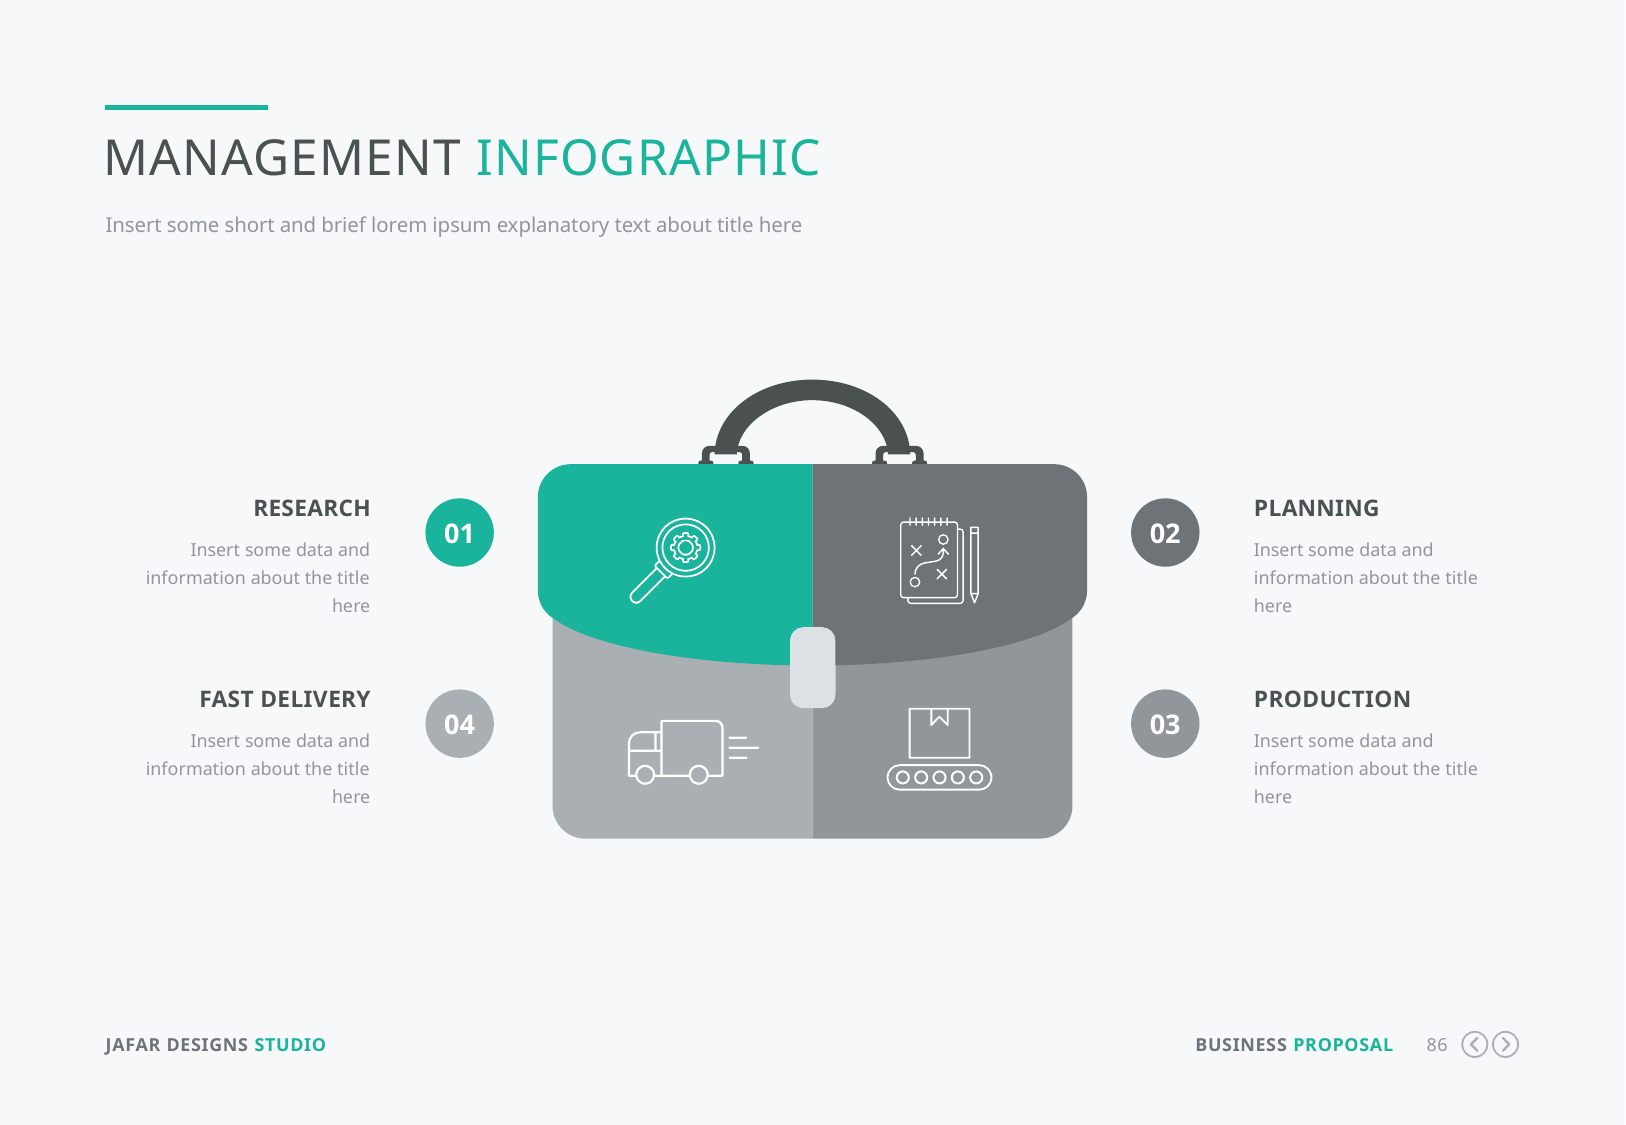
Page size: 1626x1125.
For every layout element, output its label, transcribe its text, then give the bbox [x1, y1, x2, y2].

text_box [425, 498, 494, 567]
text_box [1131, 498, 1200, 567]
list Management Infographic [103, 125, 1518, 188]
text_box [1253, 685, 1519, 781]
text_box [1131, 689, 1200, 758]
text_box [105, 685, 371, 781]
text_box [1253, 494, 1519, 590]
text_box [537, 379, 1088, 839]
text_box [105, 494, 371, 590]
list Insert some short and brief lorem ipsum explanatory text about title here [105, 209, 1519, 241]
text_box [425, 689, 494, 758]
